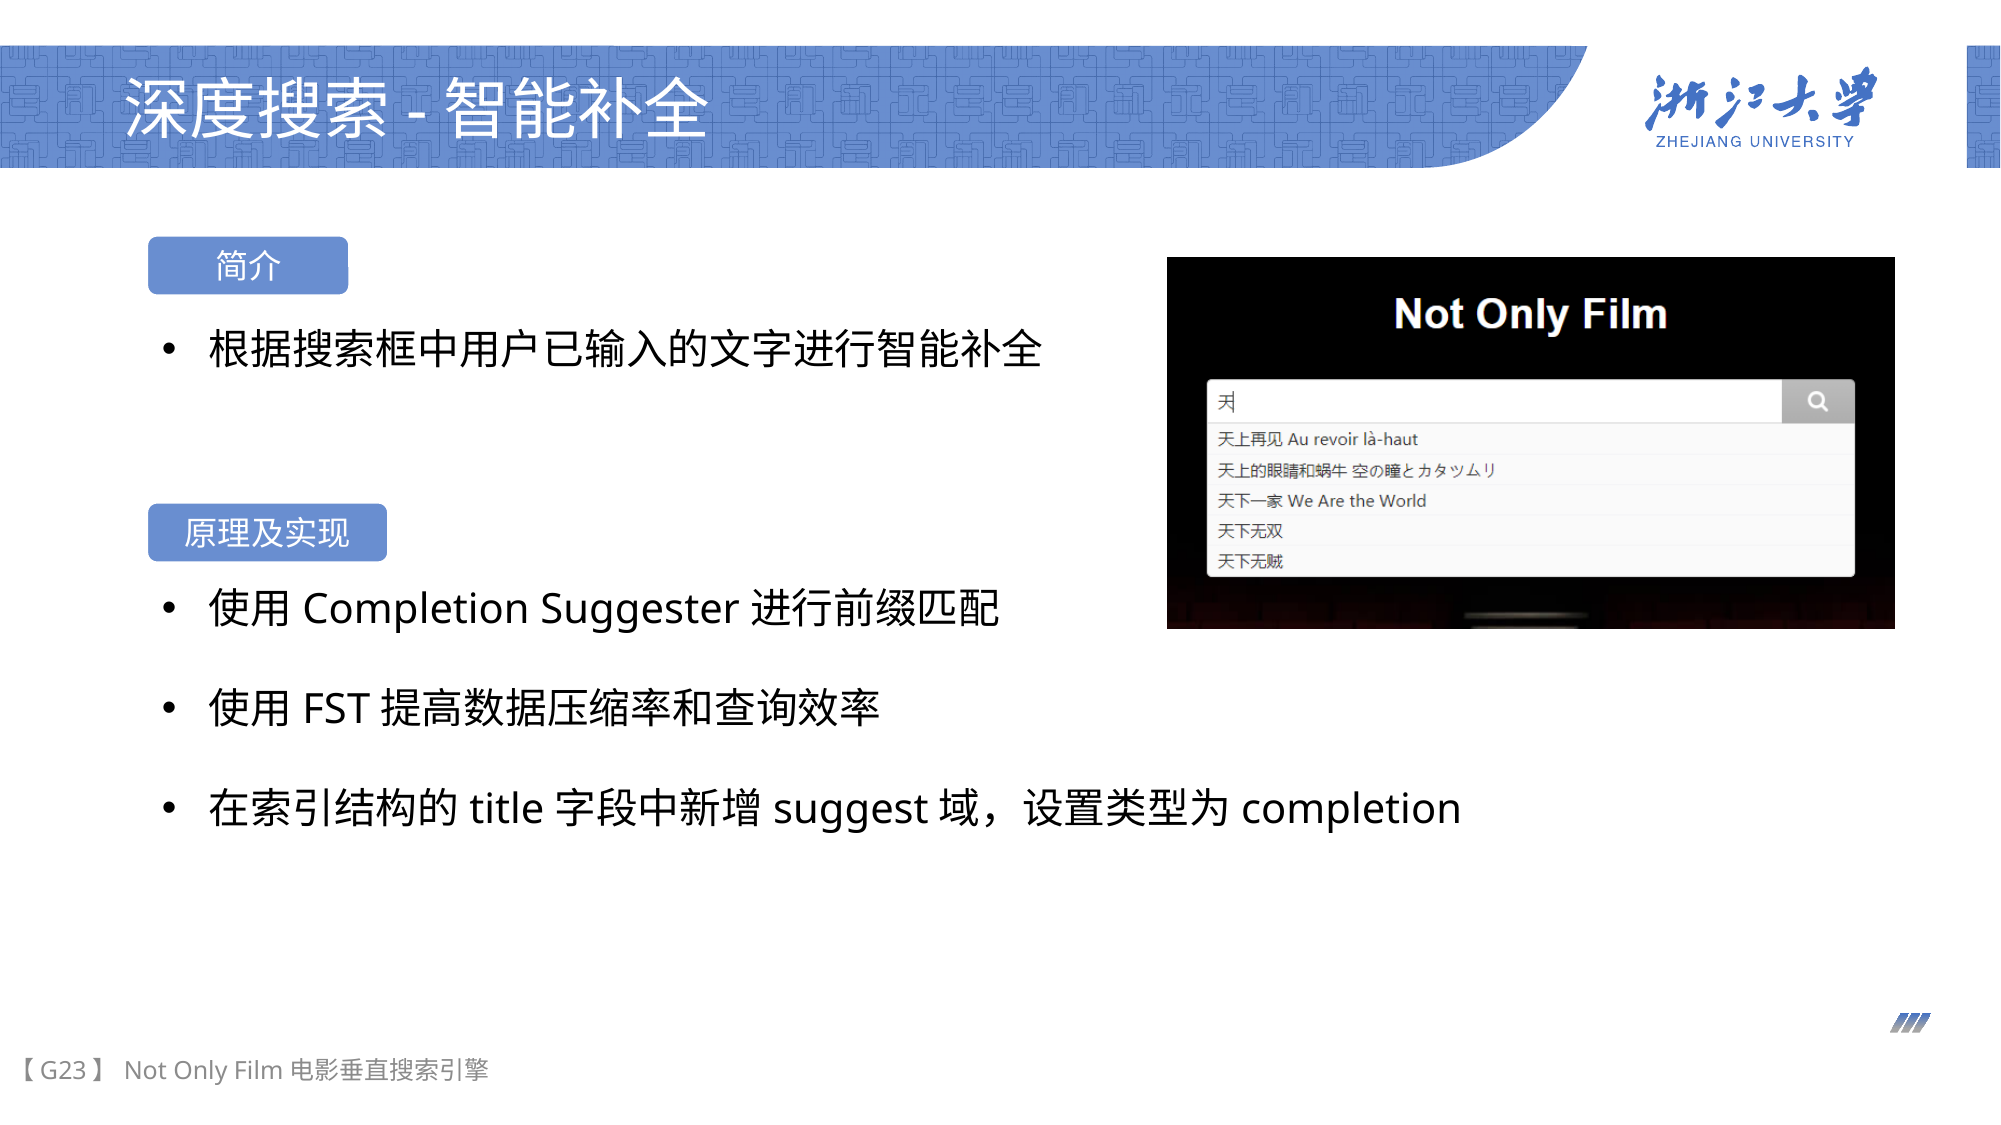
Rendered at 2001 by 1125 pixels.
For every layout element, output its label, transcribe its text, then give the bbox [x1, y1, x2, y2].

picture [1167, 257, 1895, 629]
footer 【G23】Not Only Film电影垂直搜索引擎 [0, 1039, 587, 1100]
text_box 简介 [146, 234, 351, 297]
title 深度搜索-智能补全 [108, 54, 1399, 159]
text_box 使用Completion Suggester进行前缀匹配 使用FST提高数据压缩率和查询效率 在索引结构的title字段中新增suggest域，设置类型为completion [147, 474, 1560, 940]
text_box 根据搜索框中用户已输入的文字进行智能补全 [147, 315, 1148, 381]
text_box 原理及实现 [146, 501, 390, 564]
